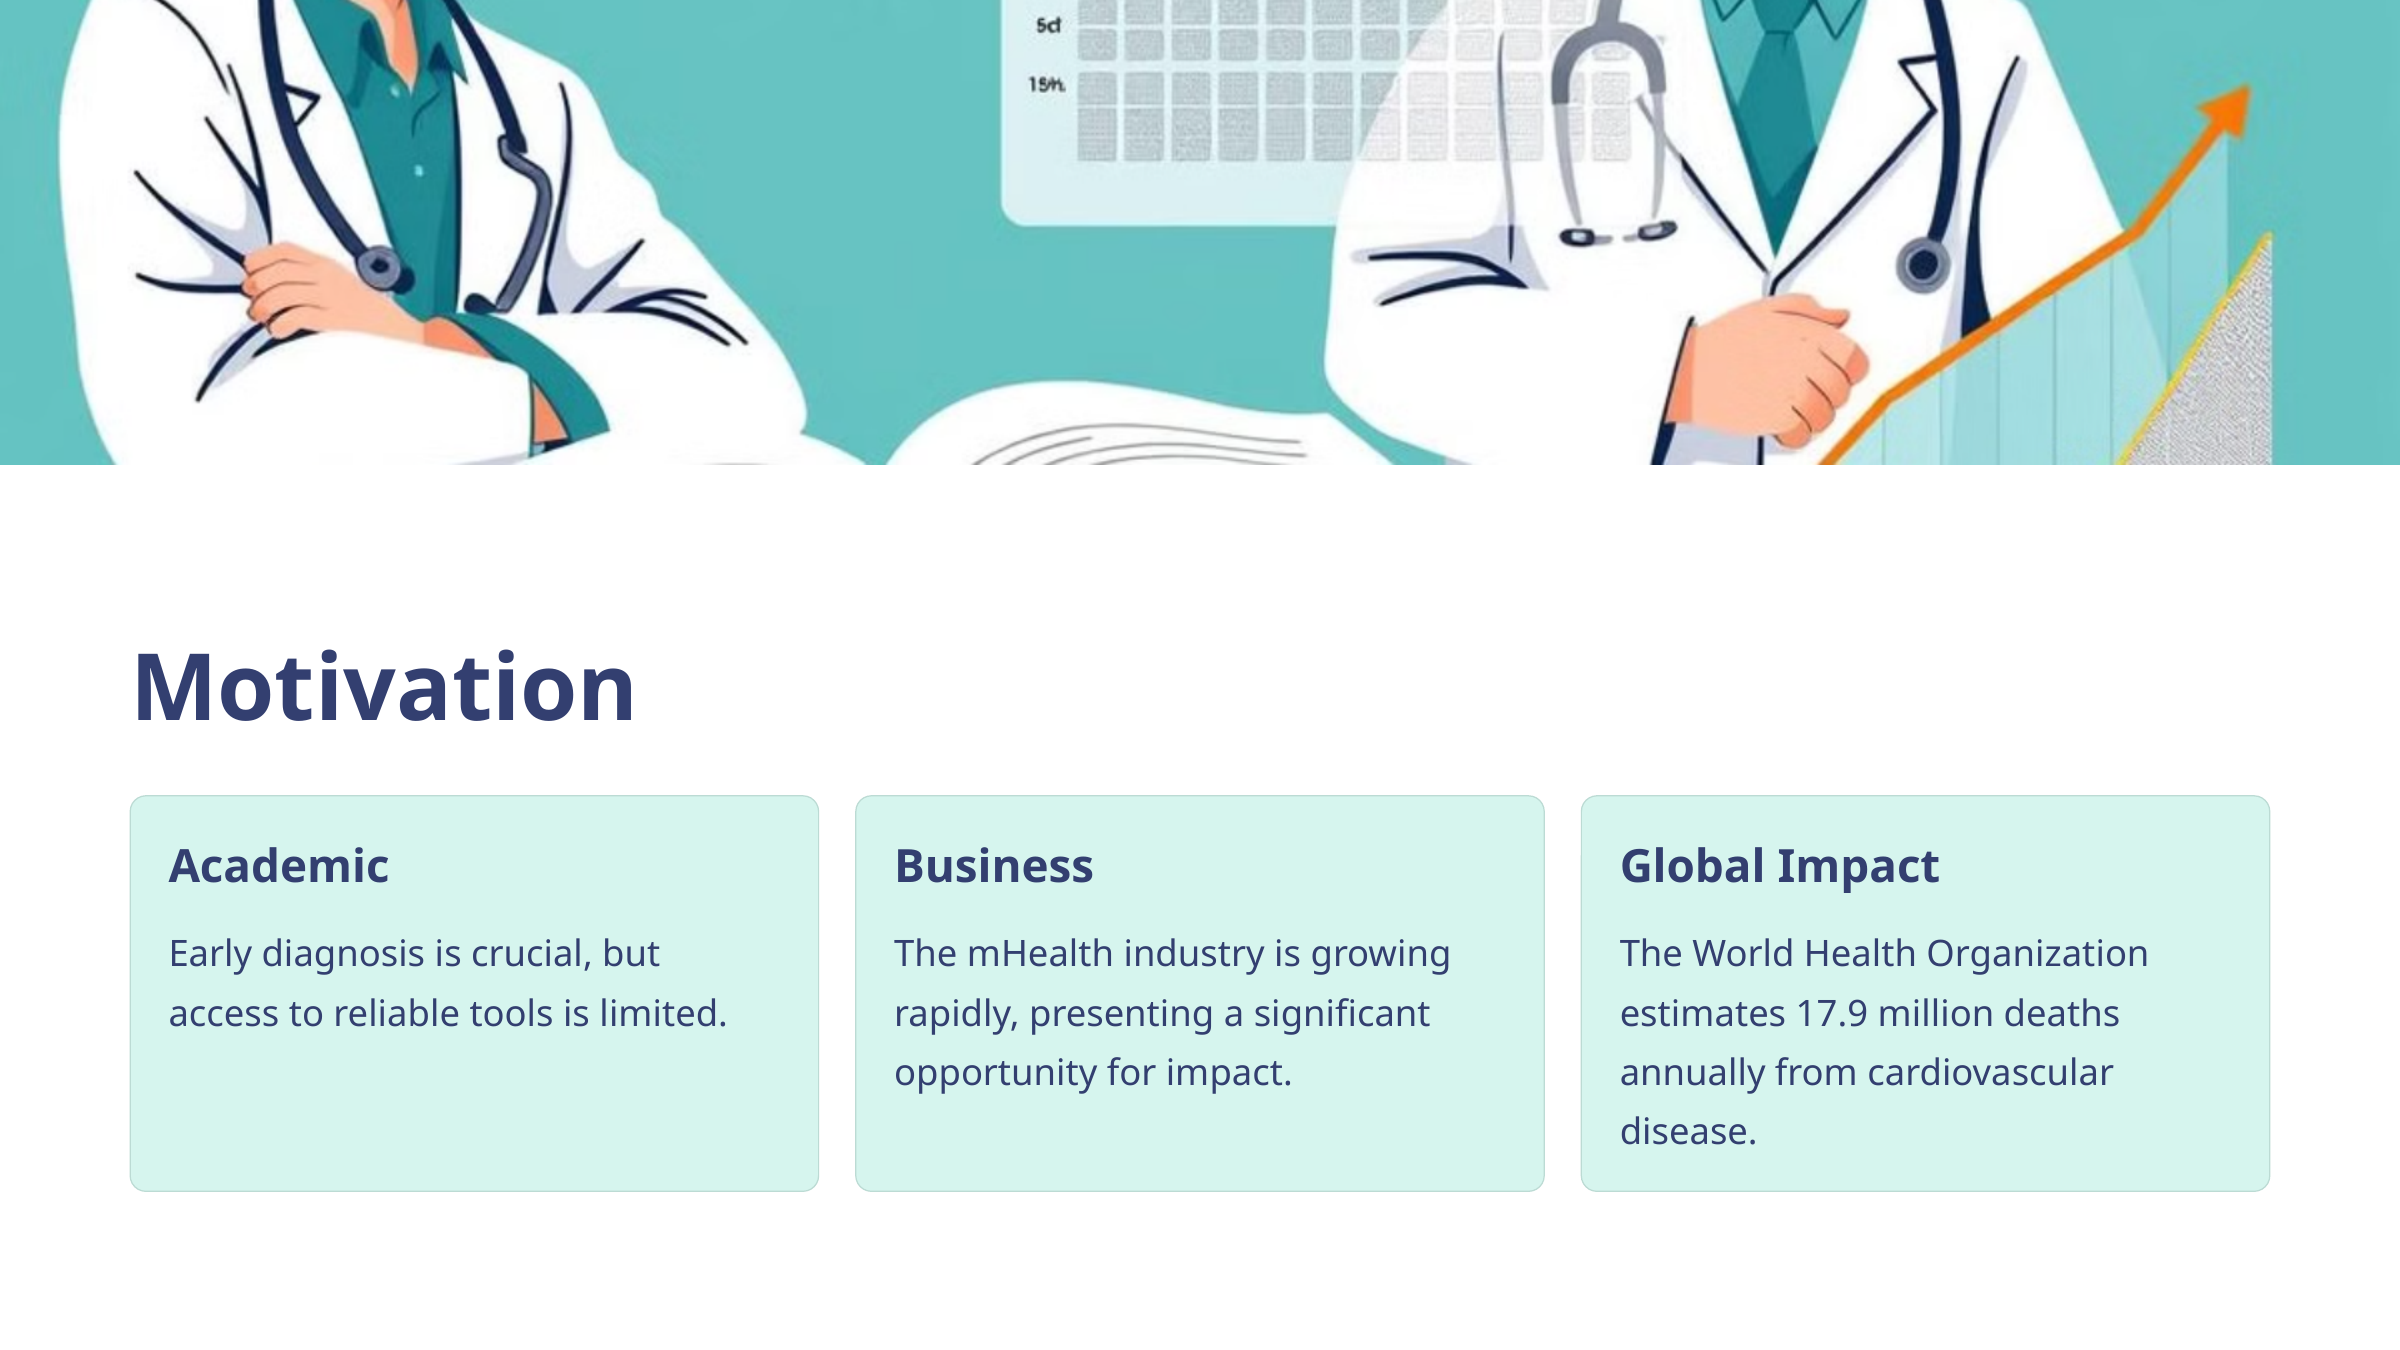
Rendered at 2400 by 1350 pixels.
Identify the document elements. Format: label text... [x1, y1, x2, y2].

text_box Business [894, 834, 1360, 893]
text_box Early diagnosis is crucial, but access to reliable tools is limited. [168, 914, 781, 1034]
text_box The mHealth industry is growing rapidly, presenting a significant opportunity for impact. [894, 914, 1506, 1094]
text_box Motivation [130, 623, 1061, 740]
text_box [855, 795, 1545, 1192]
text_box [130, 795, 819, 1192]
picture [0, 0, 2400, 466]
text_box Global Impact [1619, 834, 2085, 893]
text_box The World Health Organization estimates 17.9 million deaths annually from cardiovascular disease. [1619, 914, 2232, 1153]
text_box [1581, 795, 2270, 1192]
text_box Academic [168, 834, 634, 893]
